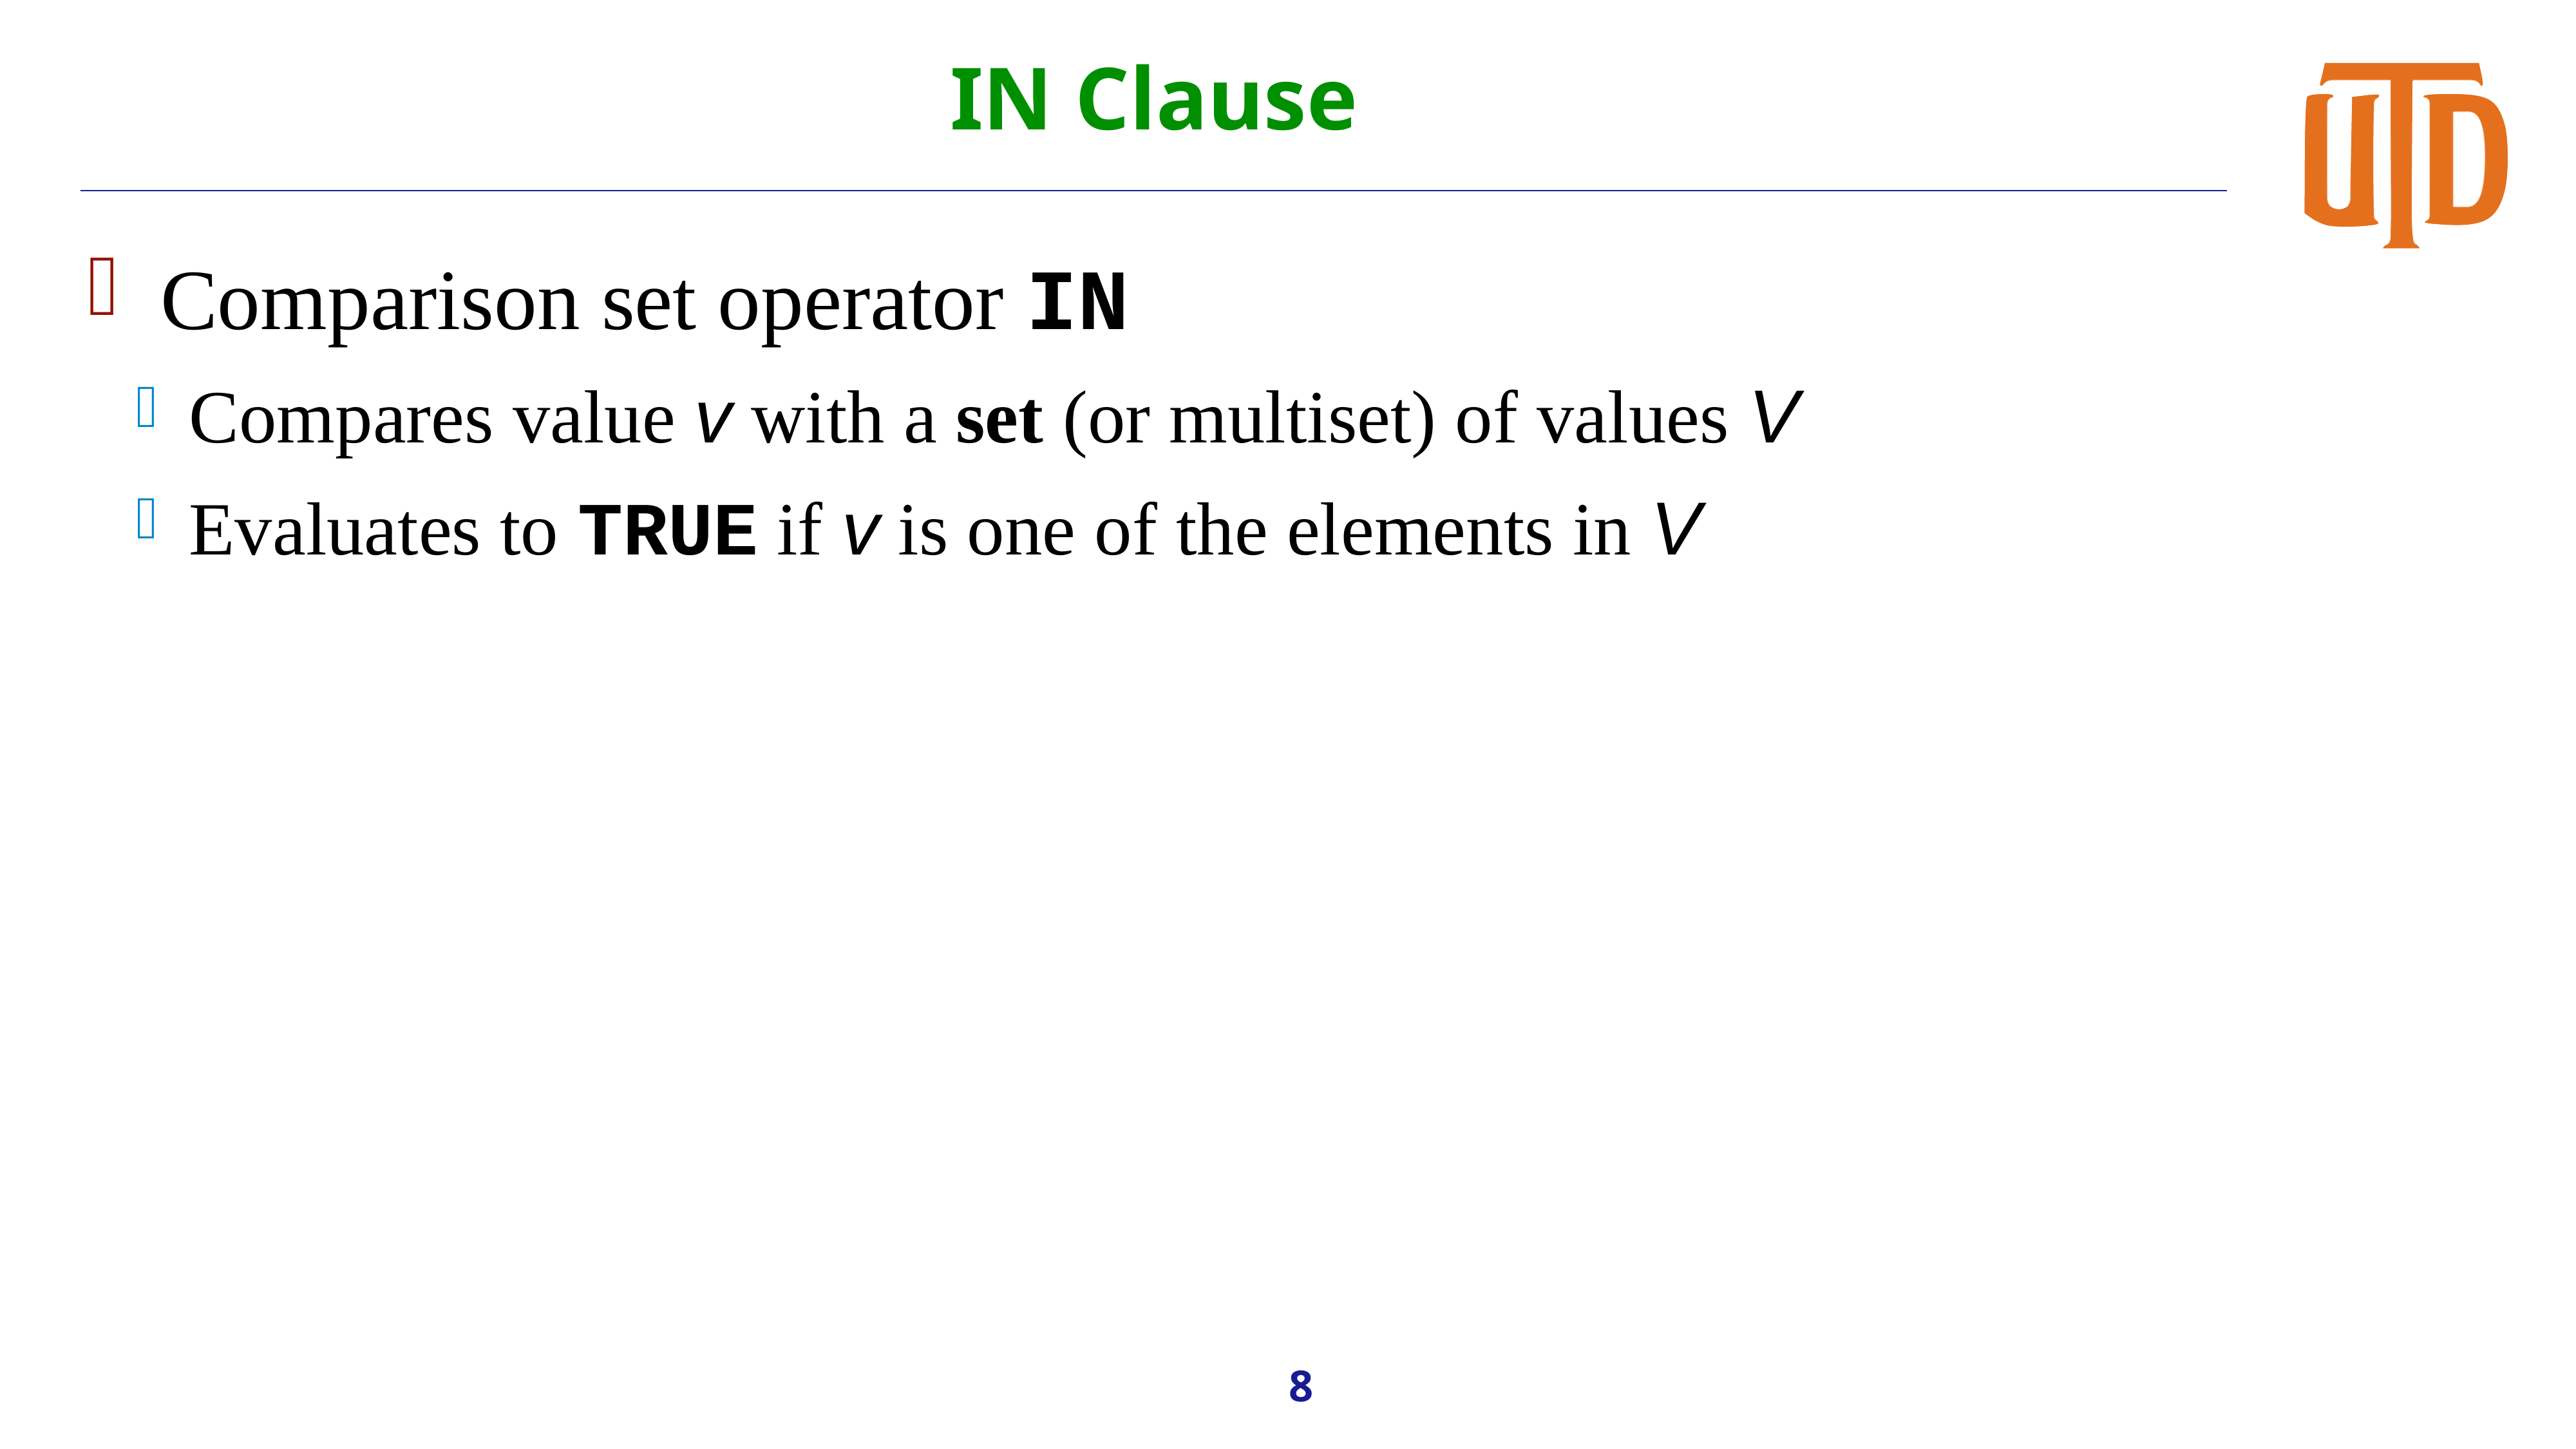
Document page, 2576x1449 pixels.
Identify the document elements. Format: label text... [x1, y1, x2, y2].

list Comparison set operator IN Compares value v with a set (or multiset) of values V Evaluates to TRUE if v is one of the elements in V [80, 235, 2496, 1304]
title IN Clause [80, 0, 2228, 191]
slide_number 8 [1256, 1350, 1322, 1417]
picture [2304, 62, 2508, 249]
